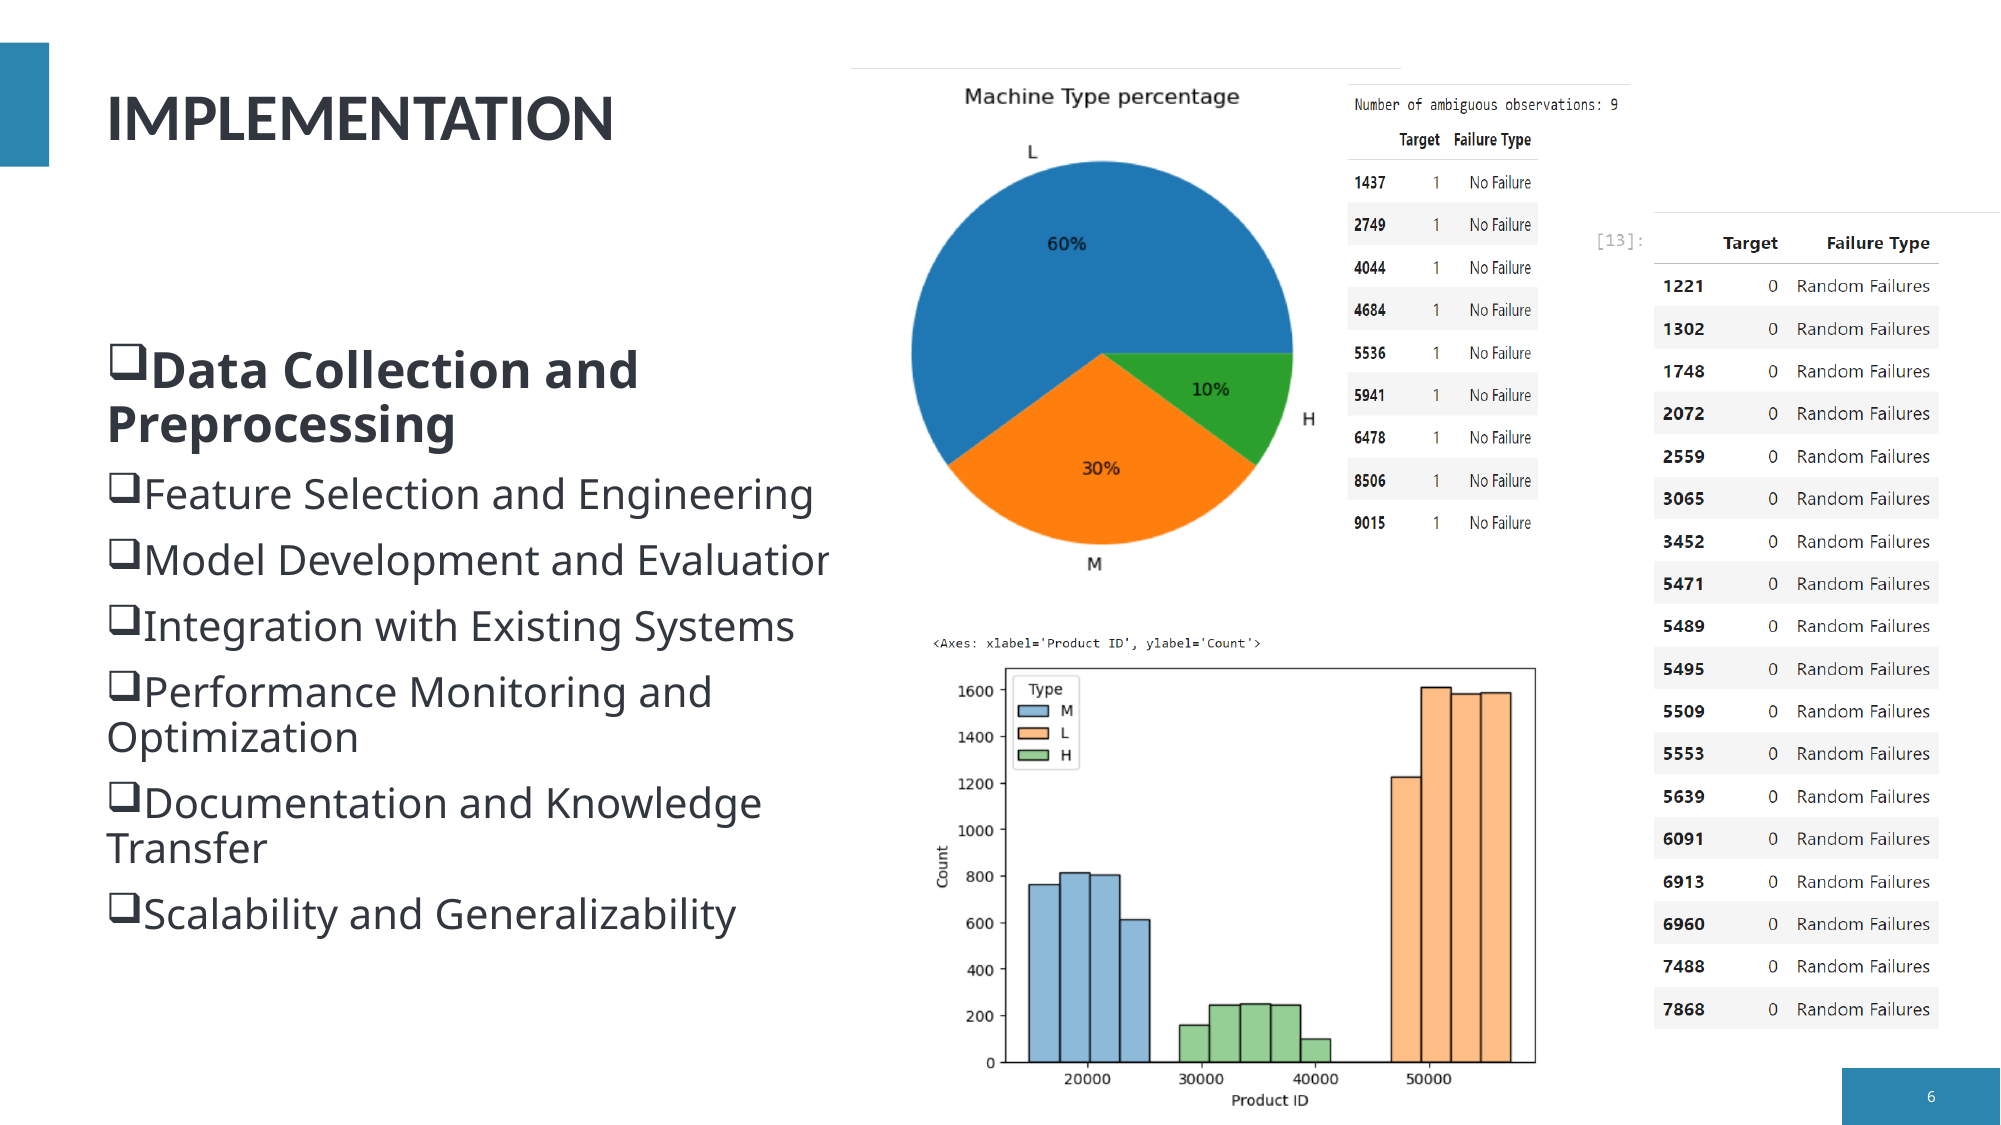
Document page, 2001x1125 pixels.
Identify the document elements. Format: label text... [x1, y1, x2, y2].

title IMPLEMENTATION [90, 0, 736, 163]
picture [929, 626, 1556, 1114]
slide_number 6 [1889, 1079, 1951, 1114]
list Data Collection and Preprocessing Feature Selection and Engineering Model Development and Evaluation Integration with Existing Systems Performance Monitoring and Optimization Documentation and Knowledge Transfer Scalability and Generalizability [90, 337, 857, 963]
picture [829, 68, 2000, 1066]
